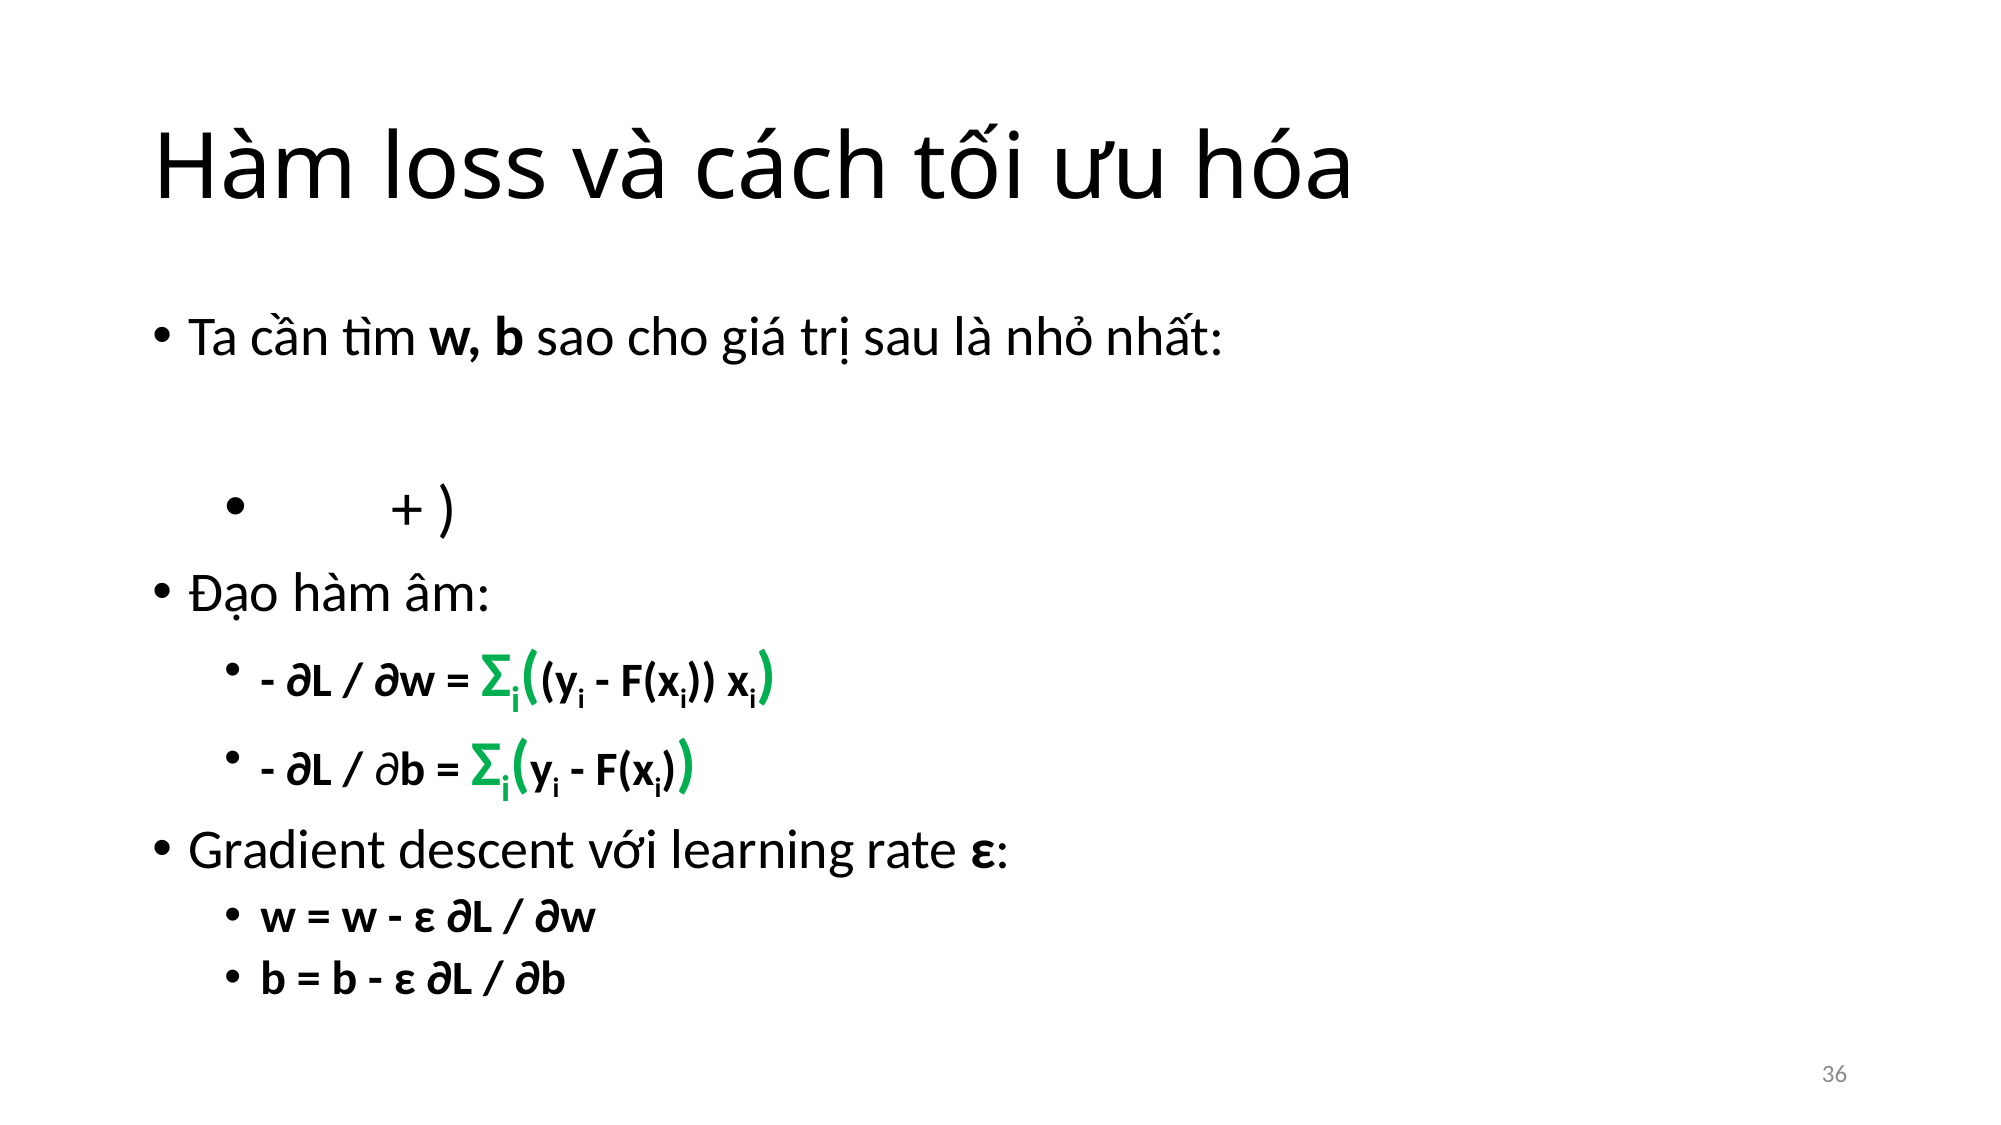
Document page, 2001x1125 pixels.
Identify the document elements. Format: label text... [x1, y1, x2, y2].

title Hàm loss và cách tối ưu hóa [137, 59, 1863, 278]
slide_number 36 [1412, 1042, 1863, 1103]
